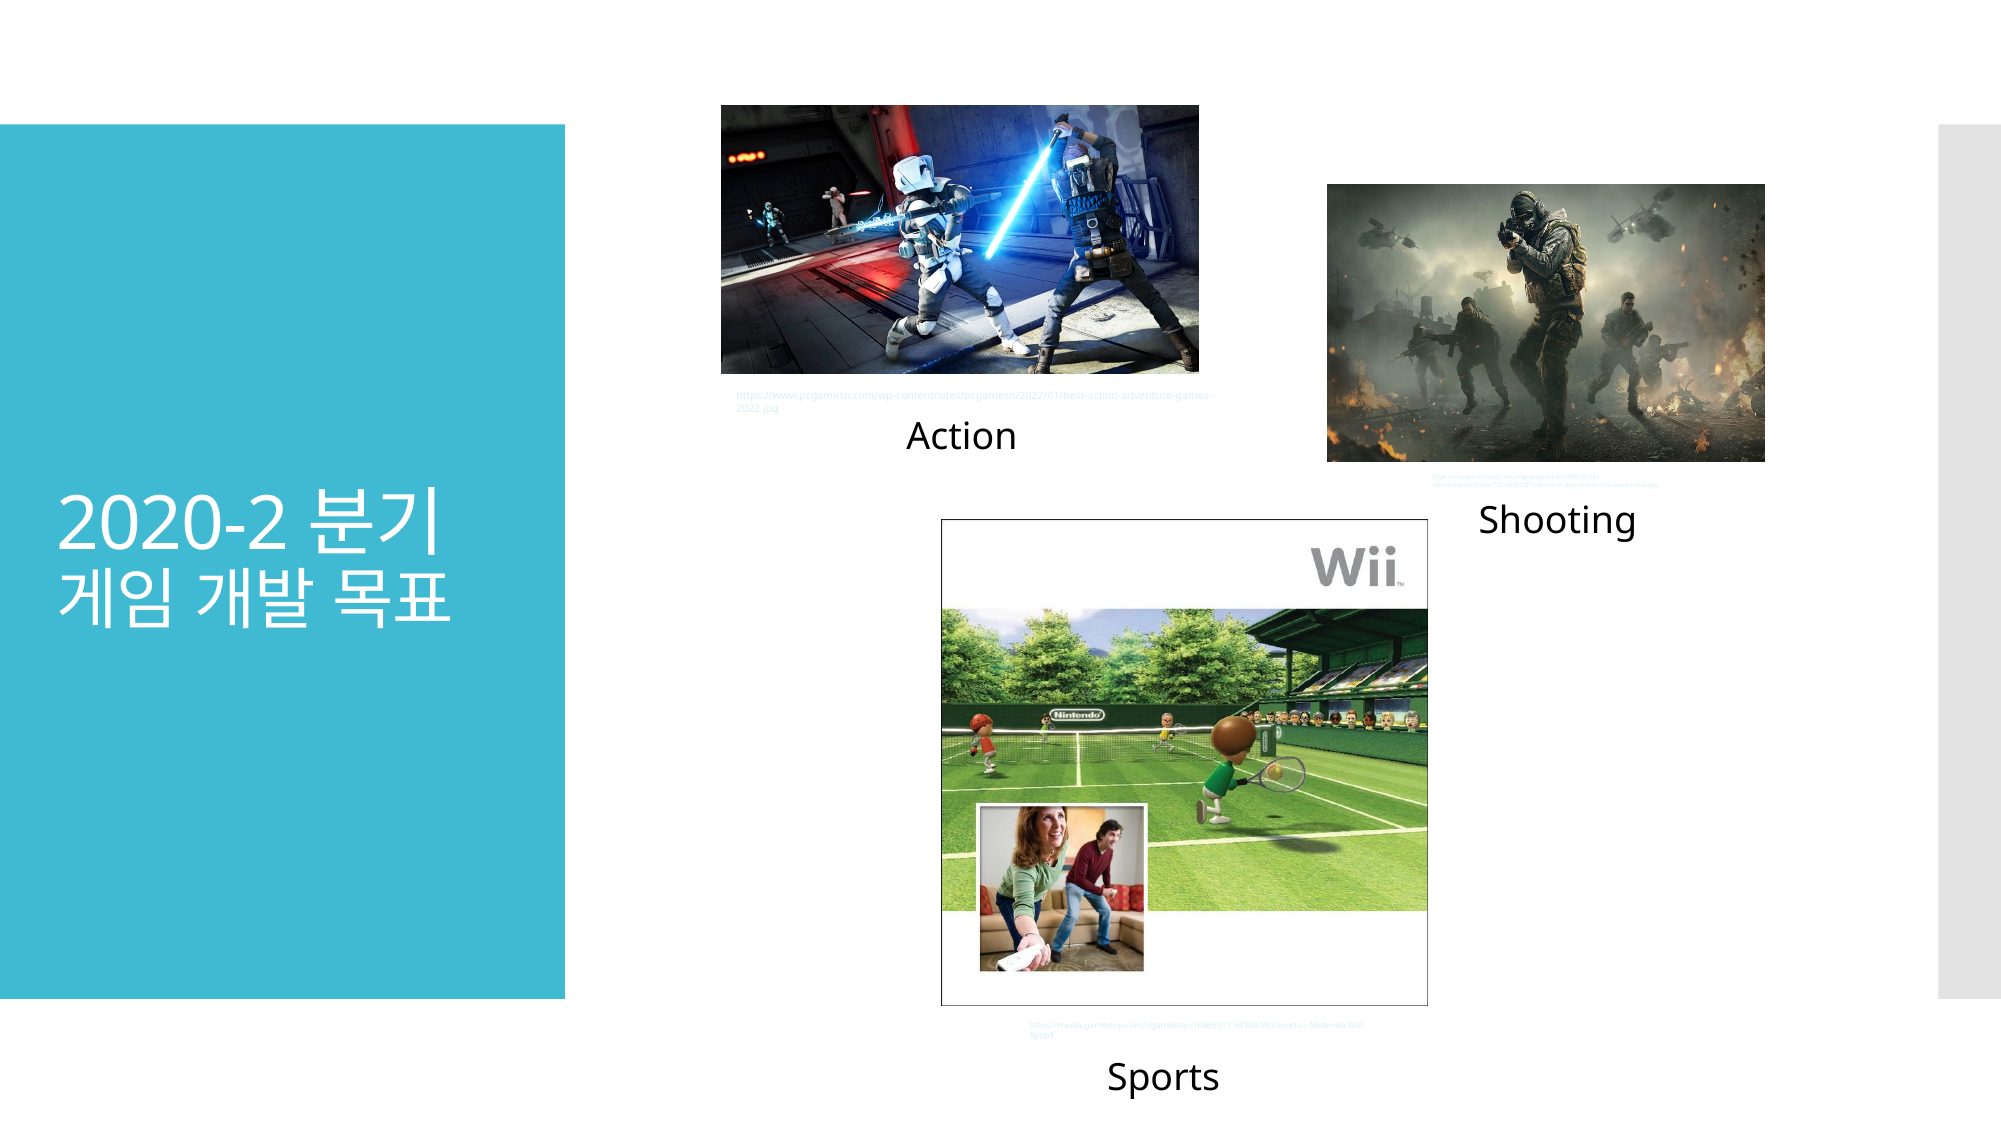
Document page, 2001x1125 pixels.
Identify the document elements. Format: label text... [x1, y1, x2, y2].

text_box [721, 105, 1234, 411]
text_box Action [891, 411, 1033, 464]
text_box Shooting [1463, 488, 1652, 549]
text_box Sports [1092, 1045, 1236, 1106]
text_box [940, 519, 1428, 1039]
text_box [1326, 184, 1765, 485]
title 2020-2분기 게임 개발 목표 [41, 184, 525, 940]
